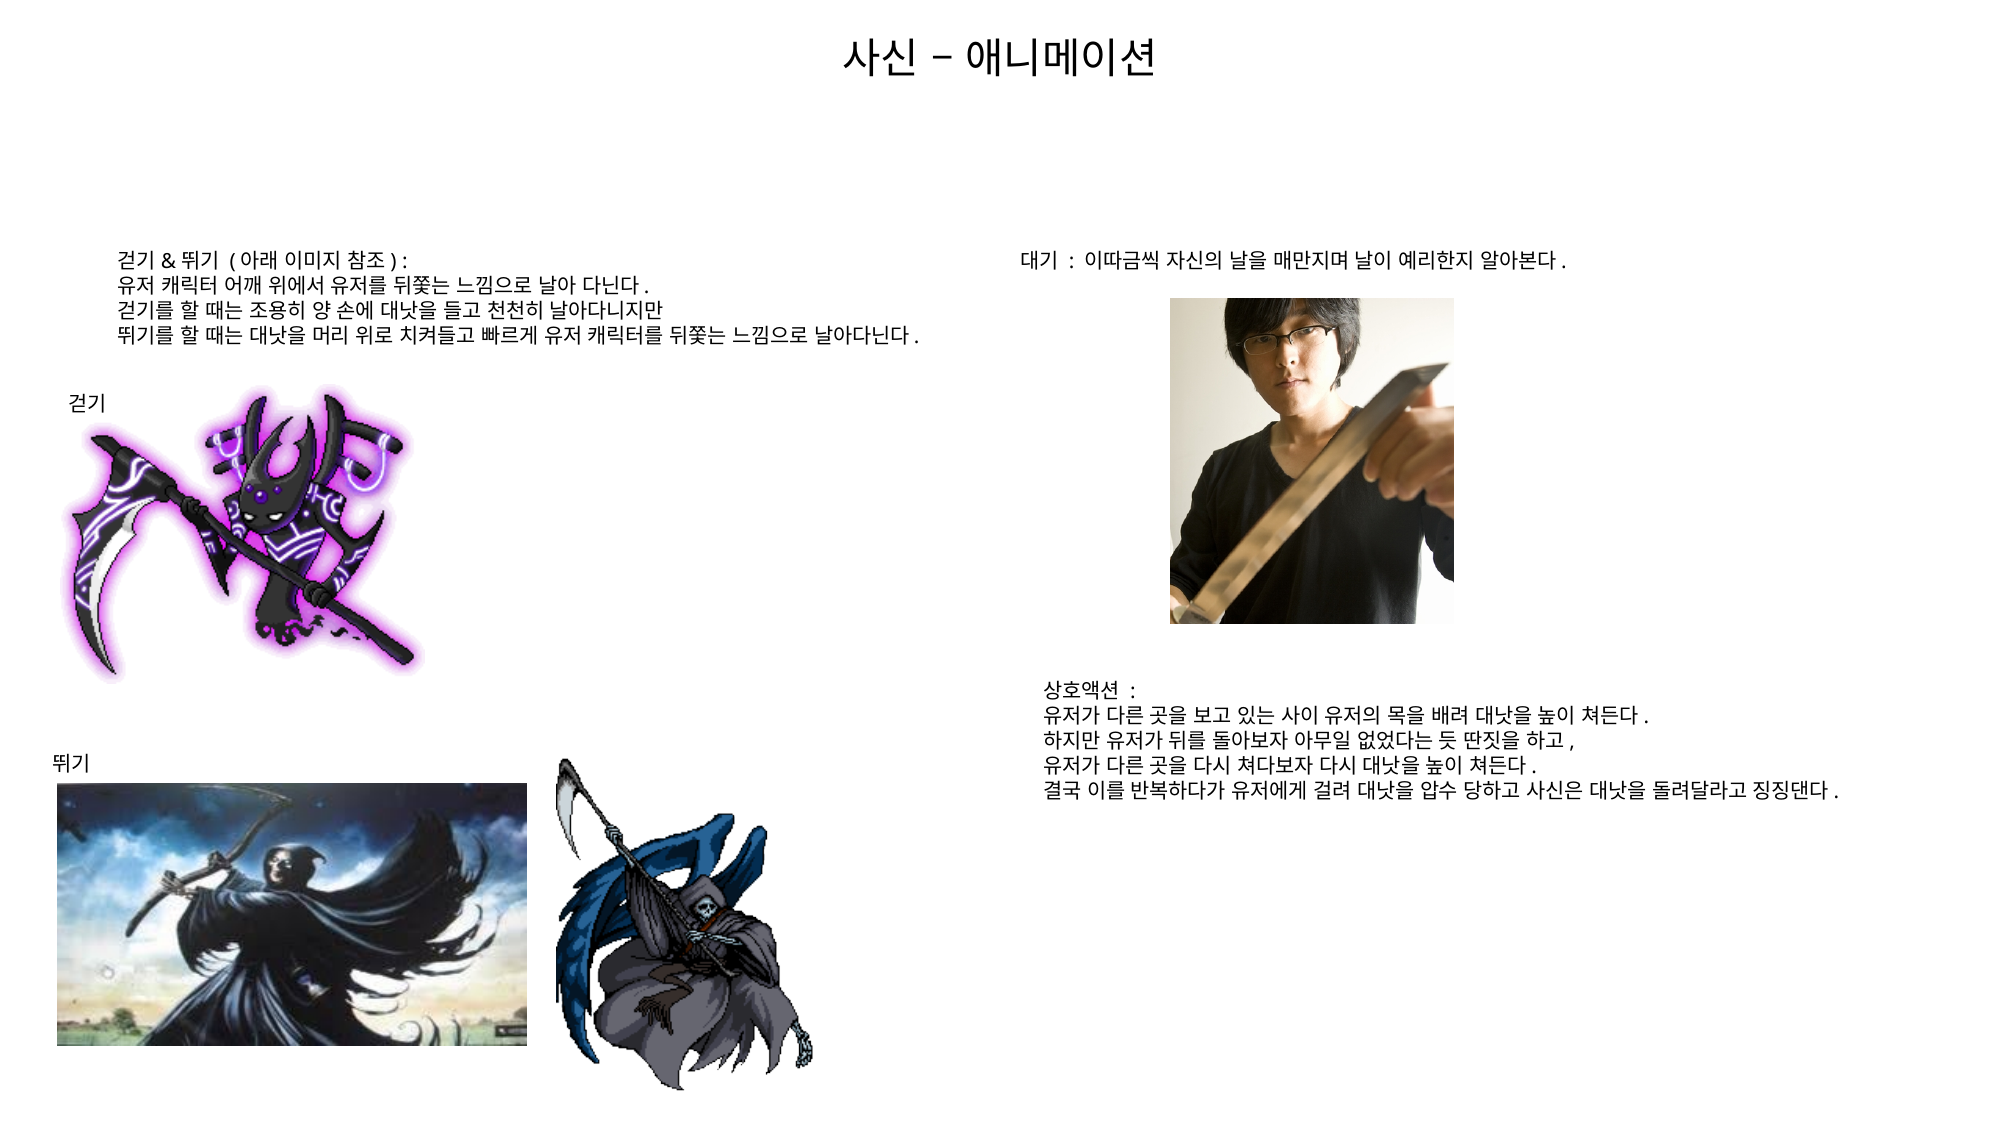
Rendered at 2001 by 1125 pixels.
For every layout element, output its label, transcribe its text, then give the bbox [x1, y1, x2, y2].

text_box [50, 383, 425, 685]
picture [1169, 298, 1454, 624]
text_box 걷기&뛰기 (아래 이미지 참조) : 유저 캐릭터 어깨 위에서 유저를 뒤쫓는 느낌으로 날아 다닌다. 걷기를 할 때는 조용히 양 손에 대낫을 들고 천천히 날아다니지만 뛰기를 할 때는 대낫을 머리 위로 치켜들고 빠르게 유저 캐릭터를 뒤쫓는 느낌으로 날아다닌다. [103, 240, 935, 355]
text_box 사신 – 애니메이션 [0, 0, 2000, 121]
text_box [35, 743, 951, 1119]
text_box 상호액션 : 유저가 다른 곳을 보고 있는 사이 유저의 목을 배려 대낫을 높이 쳐든다. 하지만 유저가 뒤를 돌아보자 아무일 없었다는 듯 딴짓을 하고, 유저가 다른 곳을 다시 쳐다보자 다시 대낫을 높이 쳐든다. 결국 이를 반복하다가 유저에게 걸려 대낫을 압수 당하고 사신은 대낫을 돌려달라고 징징댄다. [1028, 669, 1855, 810]
text_box 대기 : 이따금씩 자신의 날을 매만지며 날이 예리한지 알아본다. [1005, 240, 1582, 280]
